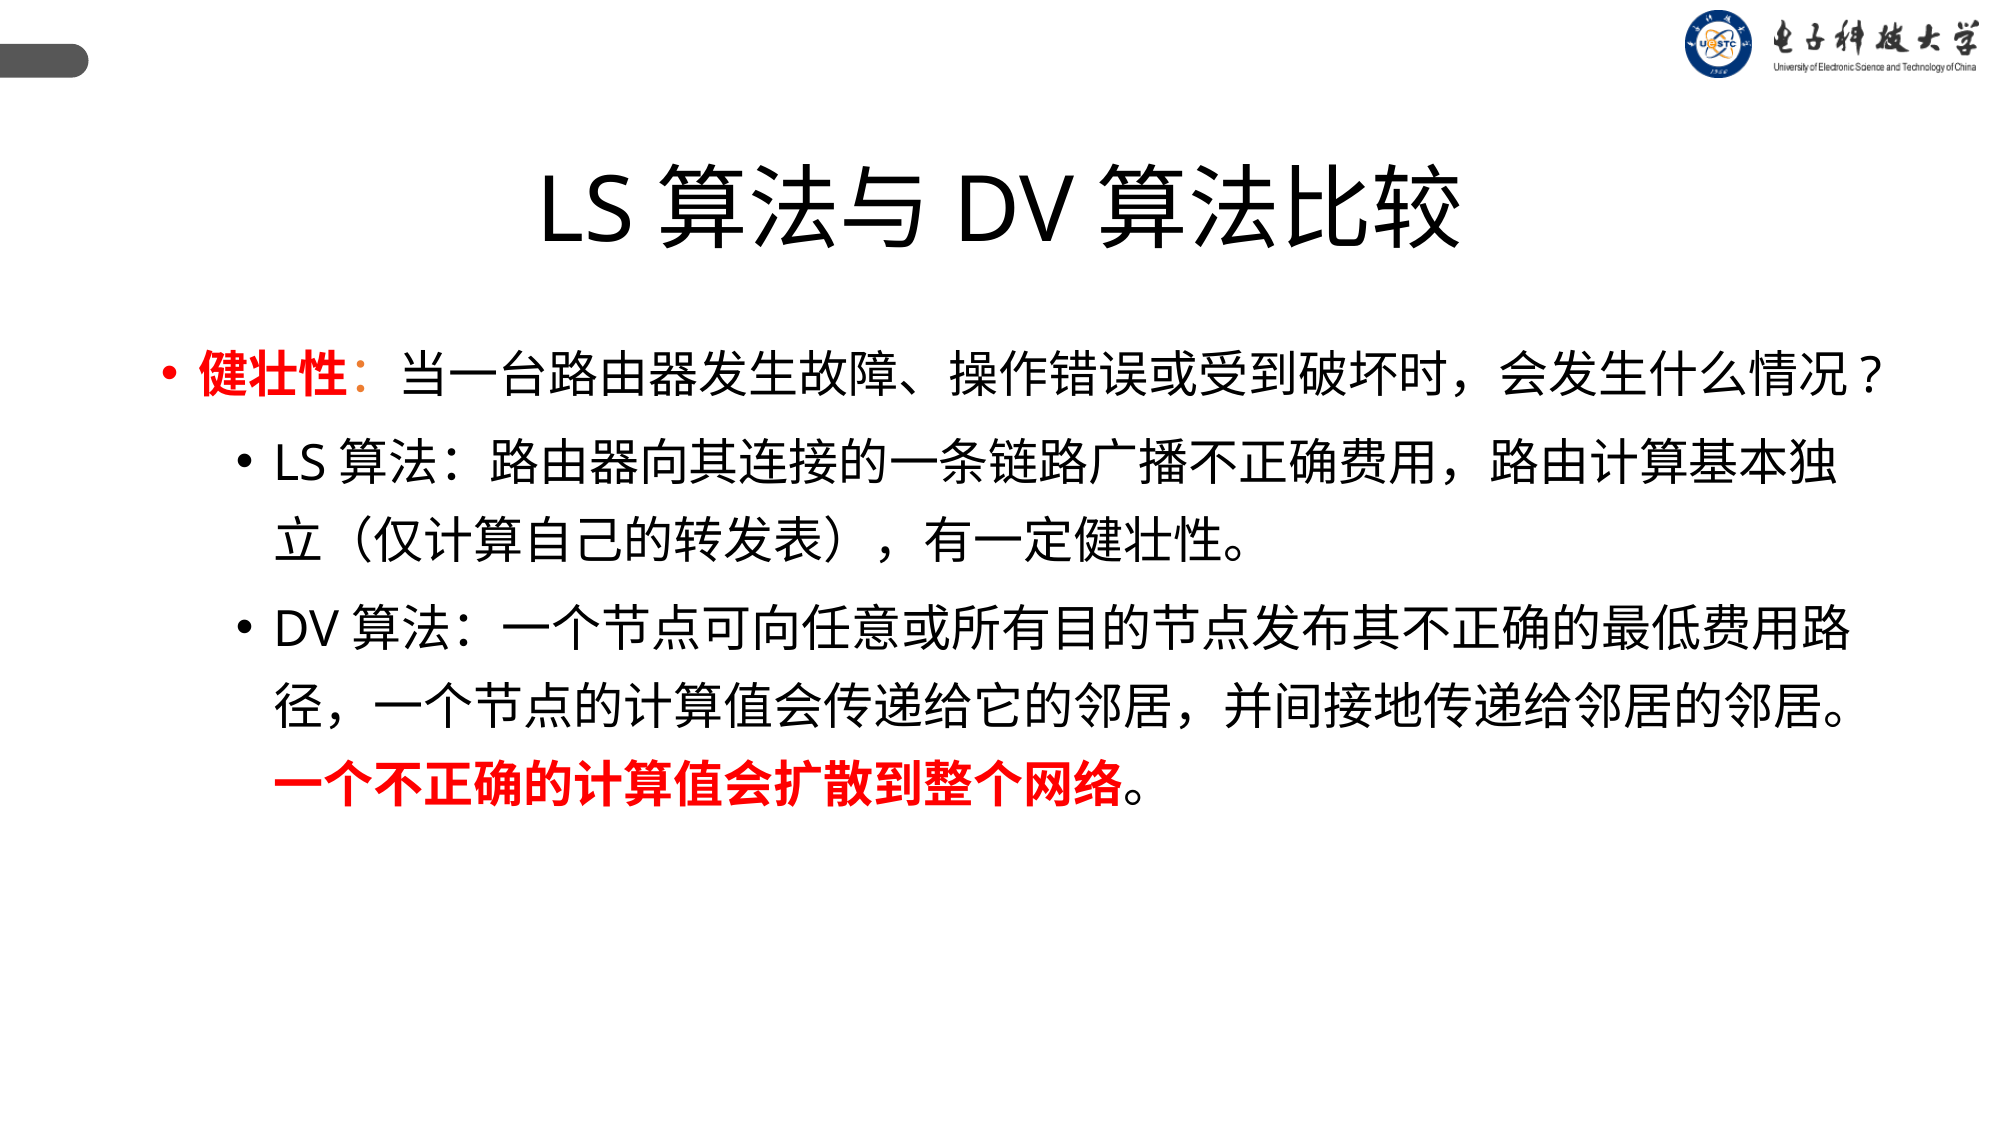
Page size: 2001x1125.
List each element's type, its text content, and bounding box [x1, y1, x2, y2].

list 健壮性：当一台路由器发生故障、操作错误或受到破坏时，会发生什么情况? LS算法：路由器向其连接的一条链路广播不正确费用，路由计算基本独立（仅计算自己的转发表），有一定健壮性。 DV算法：一个节点可向任意或所有目的节点发布其不正确的最低费用路径，一个节点的计算值会传递给它的邻居，并间接地传递给邻居的邻居。一个不正确的计算值会扩散到整个网络。 [146, 316, 1887, 876]
title LS算法与DV算法比较 [0, 154, 2000, 343]
picture [1685, 10, 1979, 78]
